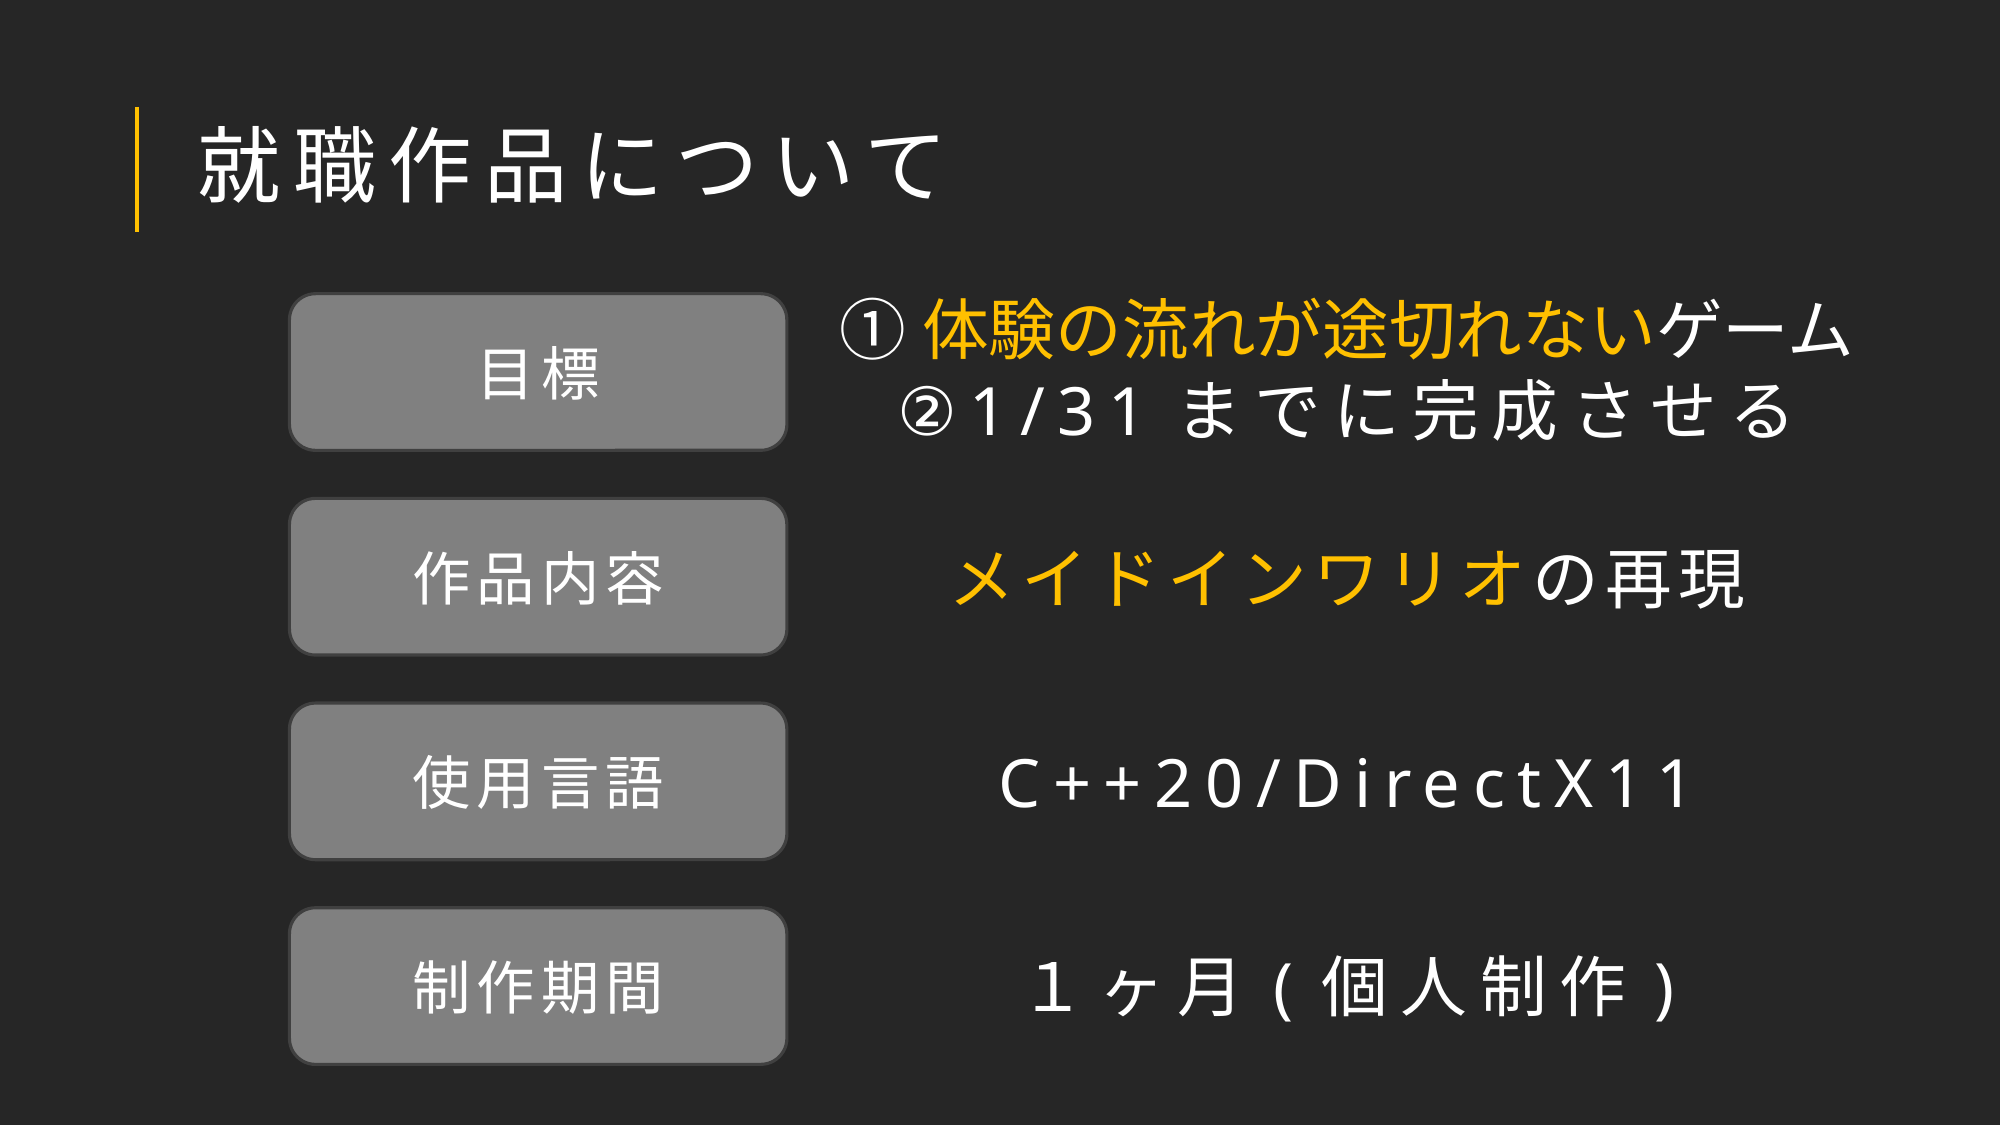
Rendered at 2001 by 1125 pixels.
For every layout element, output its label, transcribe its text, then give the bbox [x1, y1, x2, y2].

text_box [288, 497, 1819, 656]
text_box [288, 702, 1819, 861]
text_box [288, 907, 1819, 1065]
text_box 就職作品について [99, 60, 1110, 278]
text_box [288, 279, 1893, 458]
